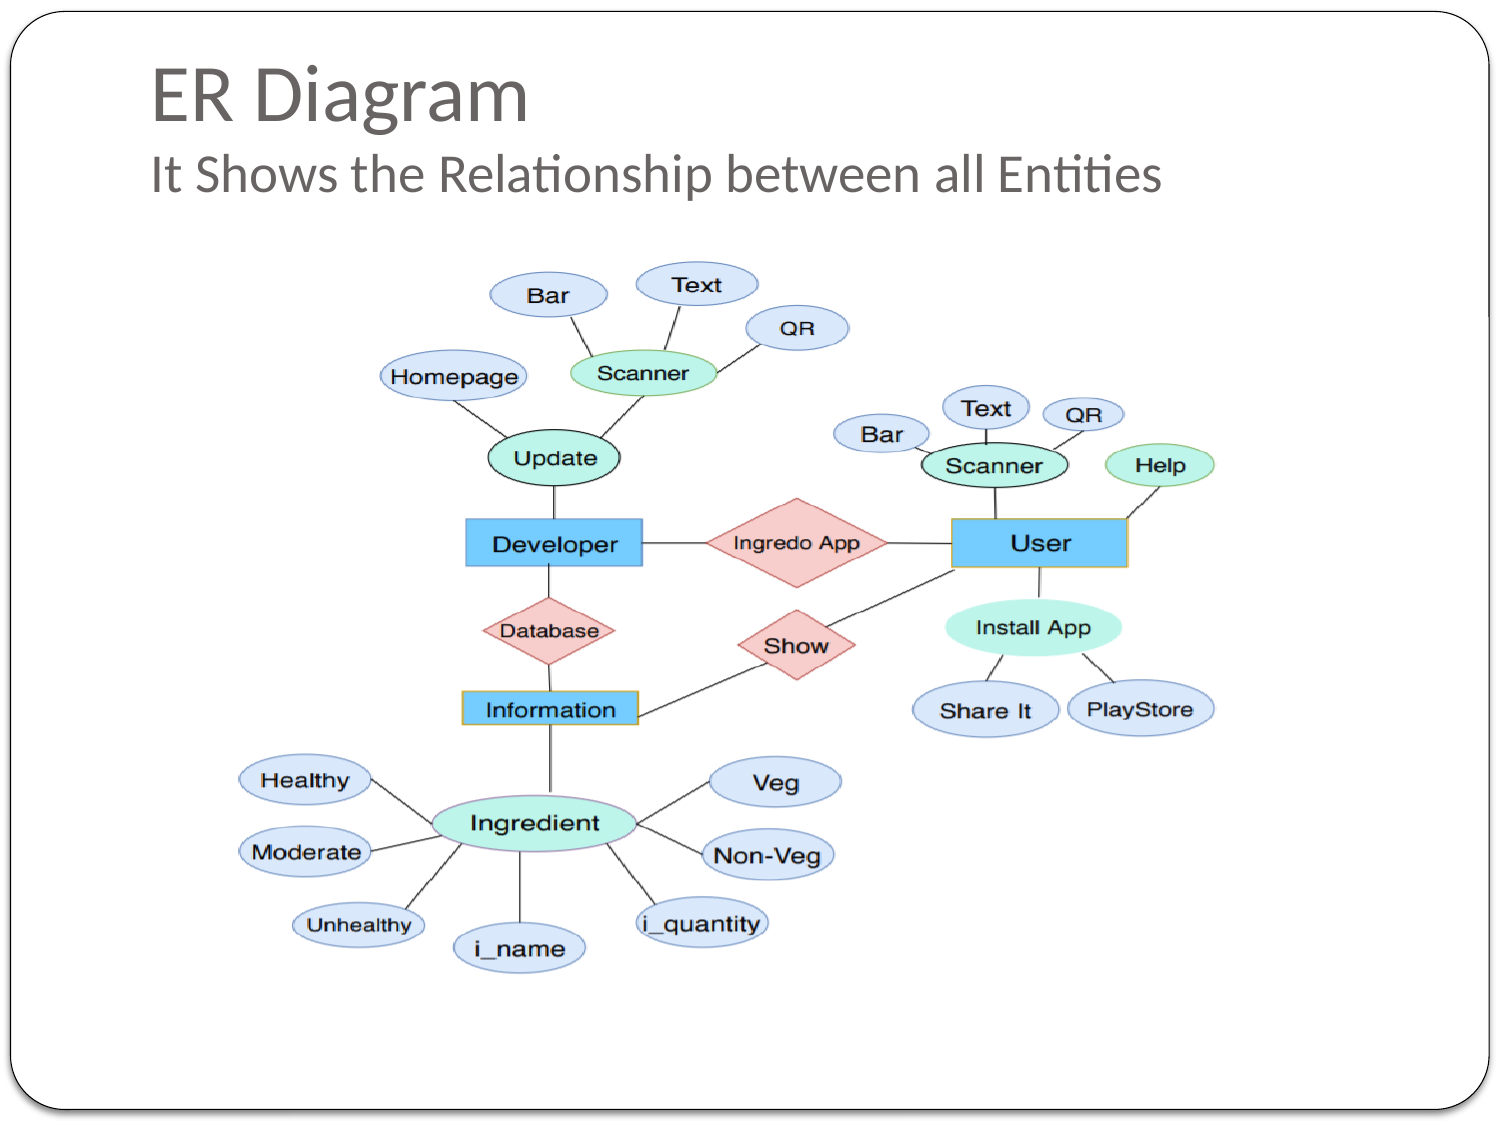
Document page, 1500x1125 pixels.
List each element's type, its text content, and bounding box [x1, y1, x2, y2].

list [175, 237, 1395, 988]
title ER Diagram It Shows the Relationship between all Entities [136, 30, 1412, 219]
